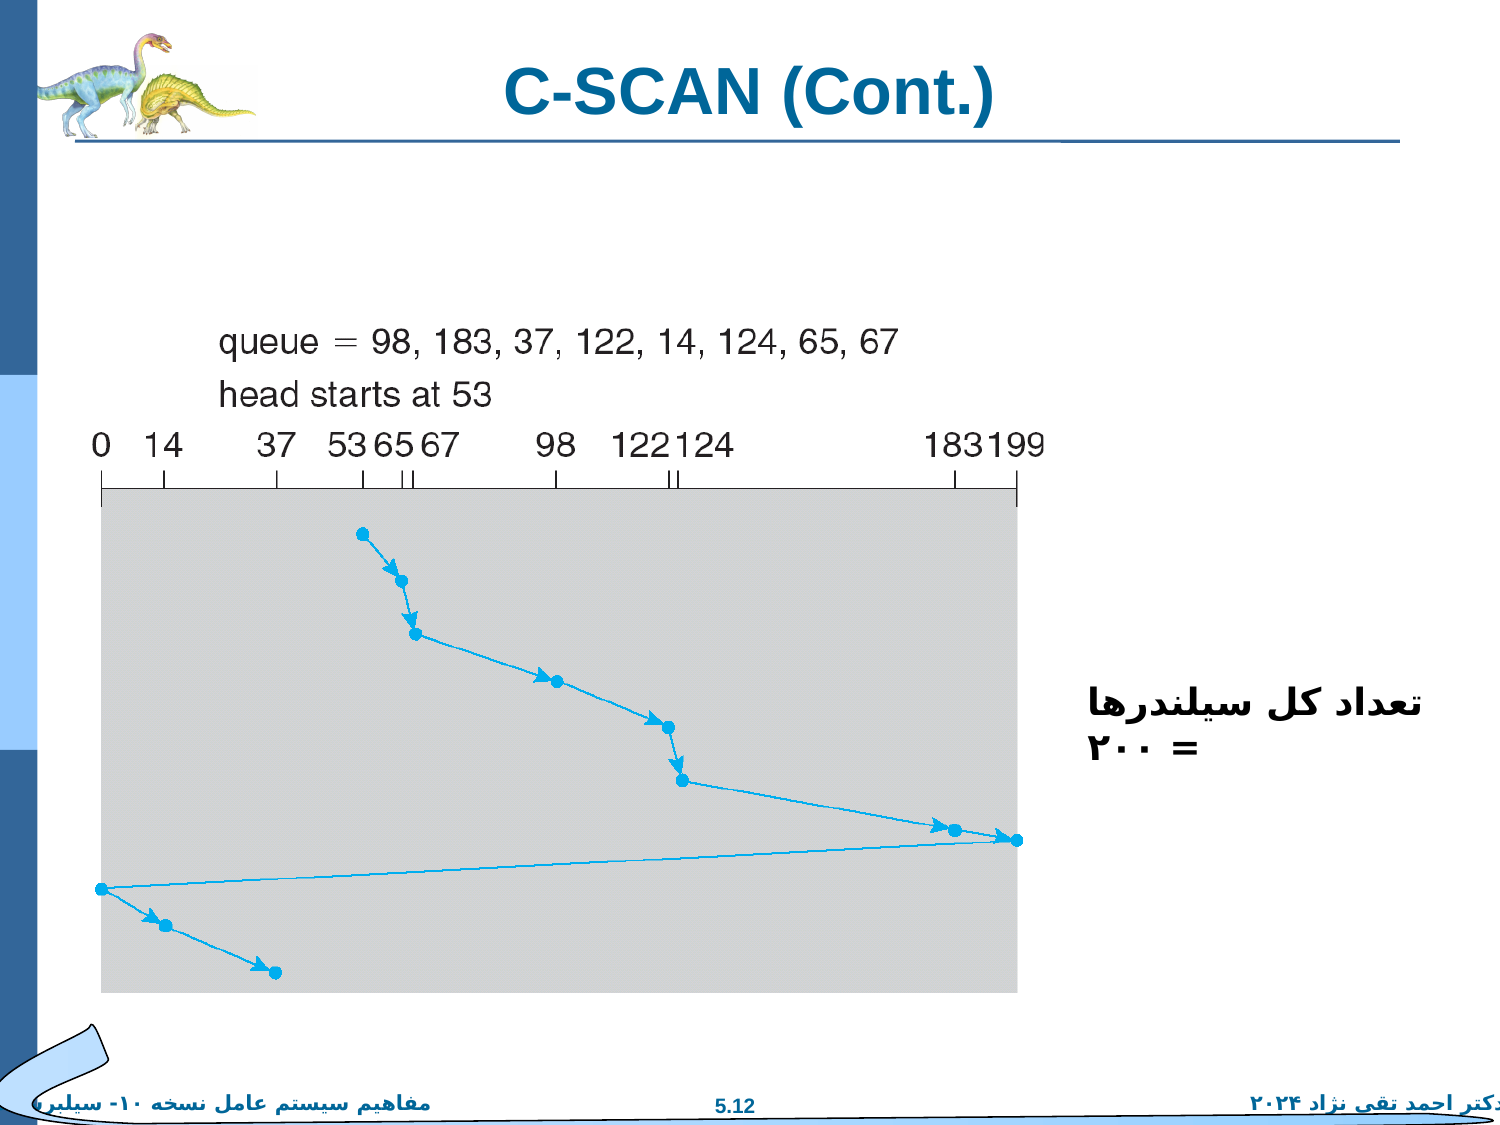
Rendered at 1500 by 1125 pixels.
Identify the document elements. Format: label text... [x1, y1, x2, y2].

picture [38, 20, 258, 151]
picture [91, 320, 1044, 993]
text_box تعداد کل سیلندرها = ۲۰۰ [1072, 670, 1472, 776]
title C-SCAN (Cont.) [75, 40, 1425, 136]
